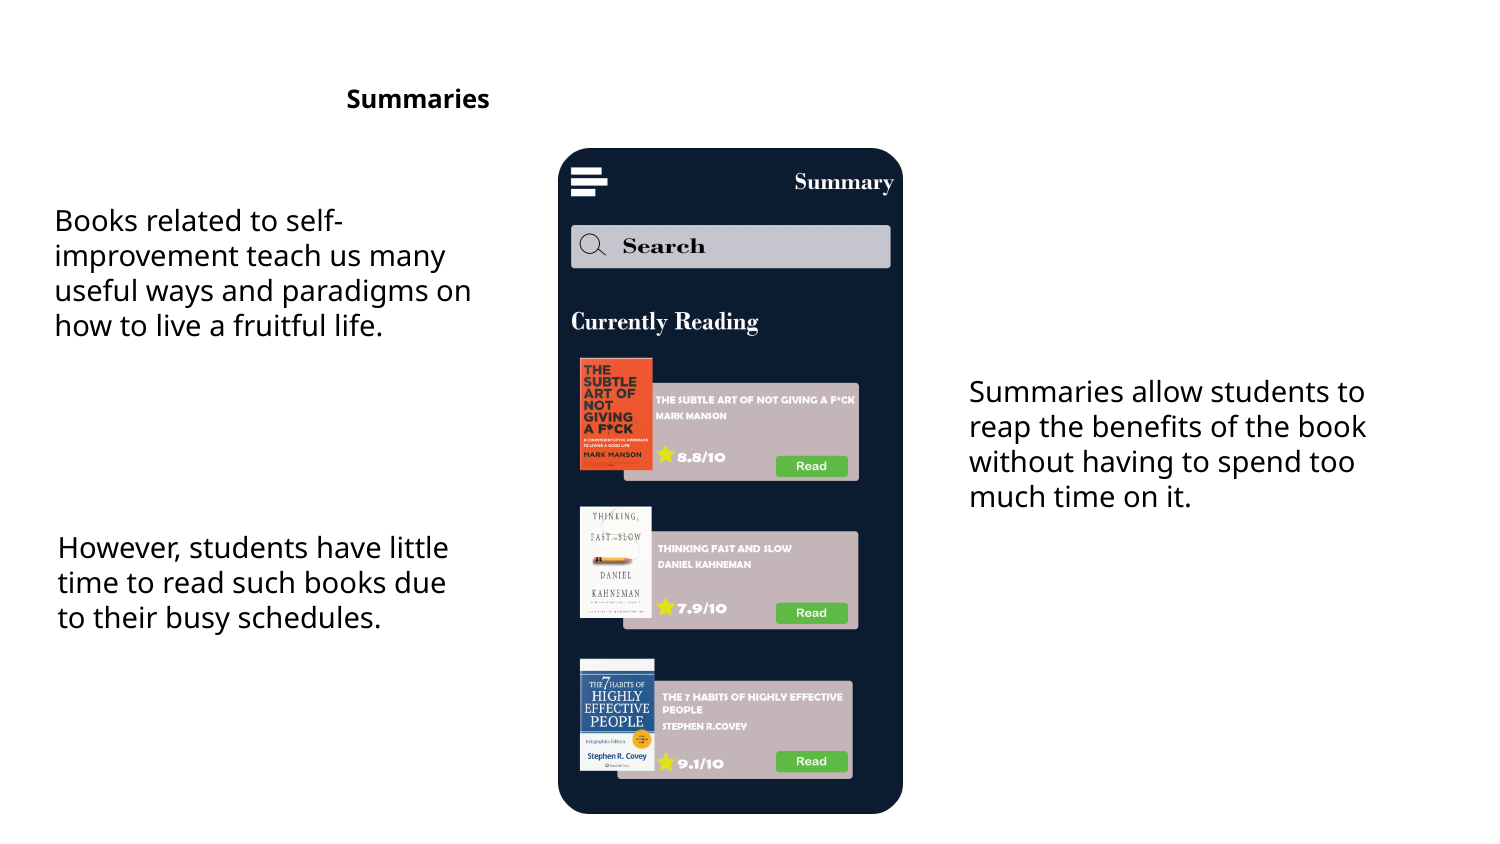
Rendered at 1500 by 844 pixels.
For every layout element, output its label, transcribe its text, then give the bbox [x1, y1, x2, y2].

text_box Summaries allow students to reap the benefits of the book without having to spend too much time on it. [954, 358, 1406, 529]
picture [558, 147, 903, 814]
title Summaries [75, 67, 1425, 129]
text_box Books related to self-improvement teach us many useful ways and paradigms on how to live a fruitful life. [39, 186, 534, 357]
text_box [14, 174, 553, 241]
text_box However, students have little time to read such books due to their busy schedules. [42, 514, 475, 650]
